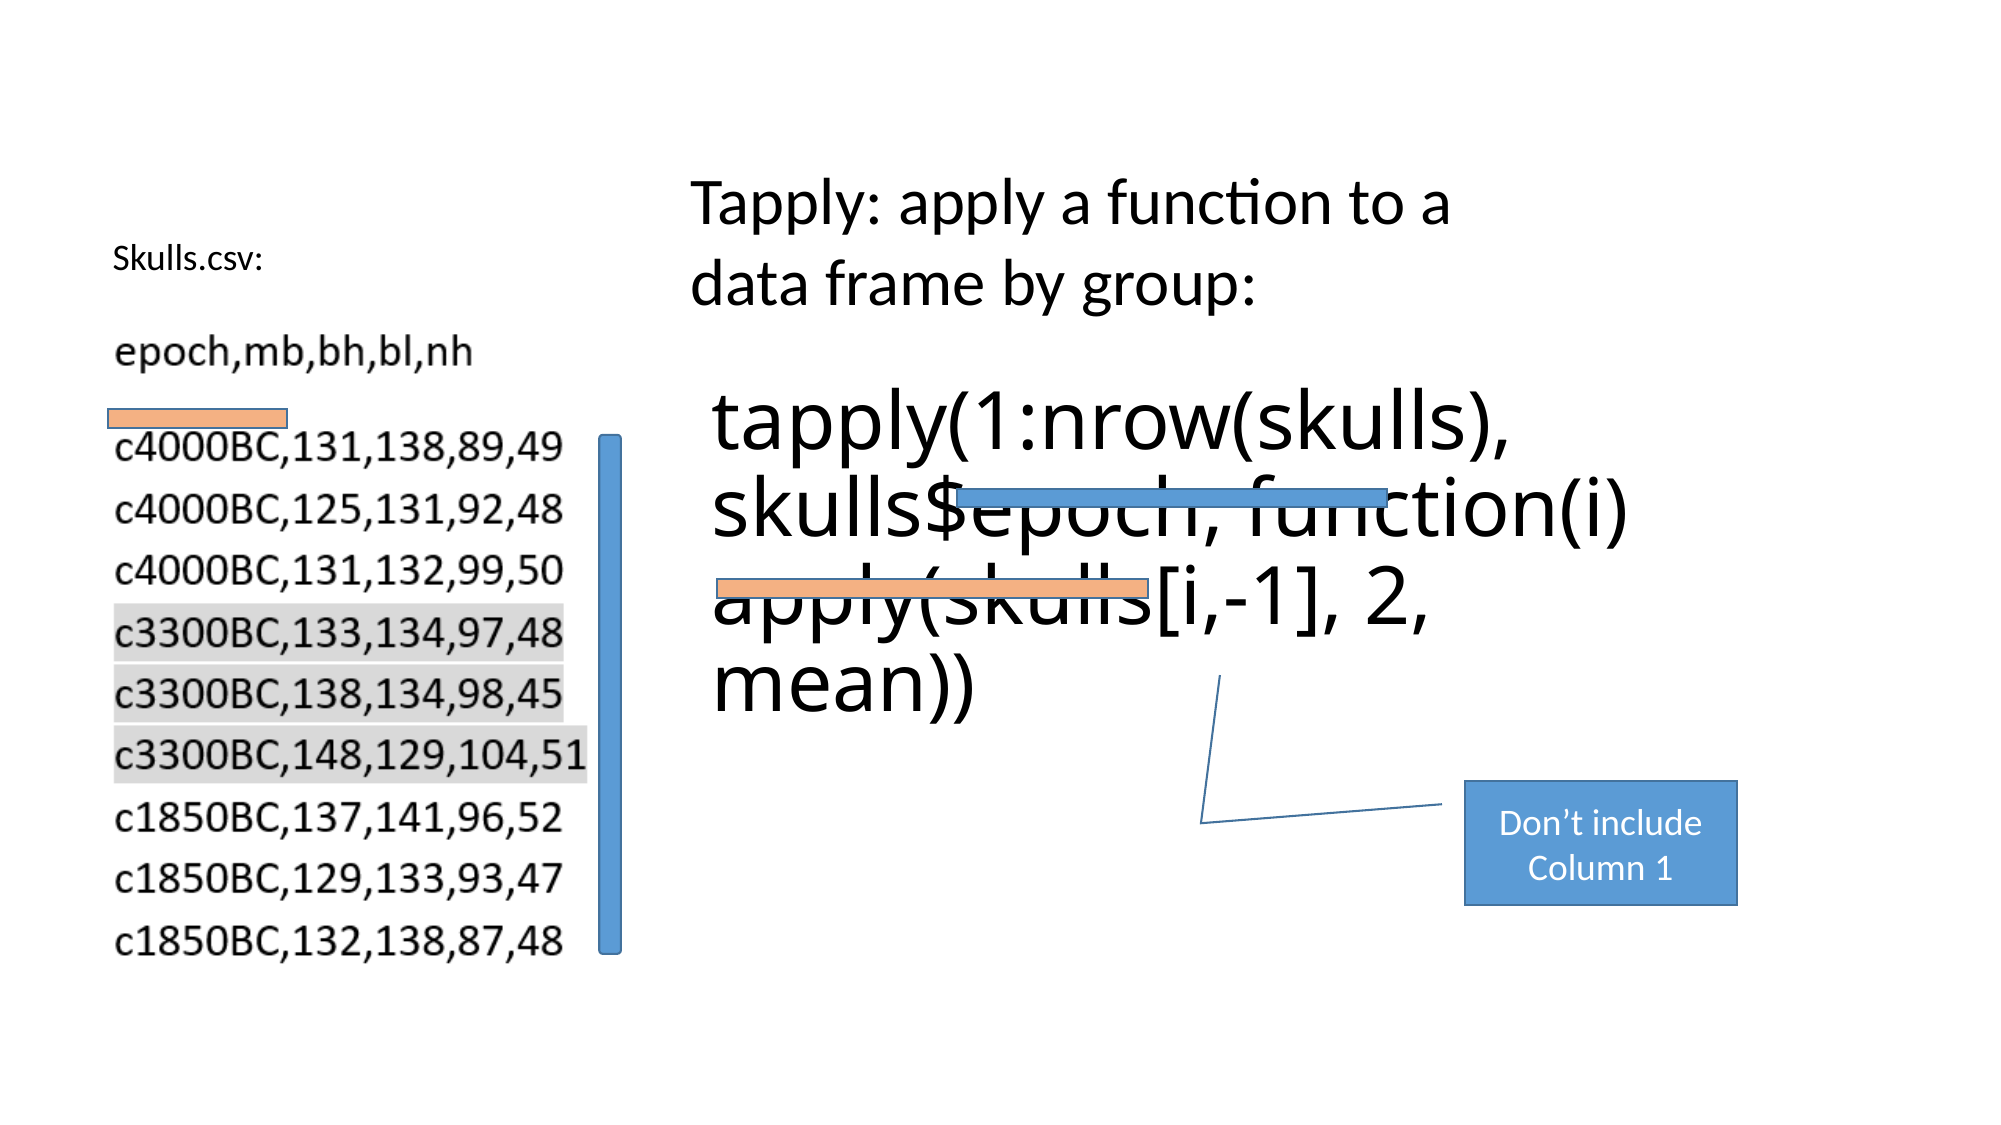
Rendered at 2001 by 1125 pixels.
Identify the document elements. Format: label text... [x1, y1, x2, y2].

text_box [600, 433, 622, 955]
text_box [956, 488, 1388, 508]
picture [97, 333, 600, 976]
text_box Don’t include Column 1 [1199, 674, 1443, 825]
text_box Don’t include Column 1 [1464, 780, 1738, 906]
text_box Skulls.csv: [97, 225, 283, 286]
title tapply(1:nrow(skulls), skulls$epoch, function(i) apply(skulls[i,-1], 2, mean)) [696, 352, 1647, 757]
text_box Tapply: apply a function to a data frame by group: [675, 150, 1541, 326]
text_box [716, 578, 1149, 599]
